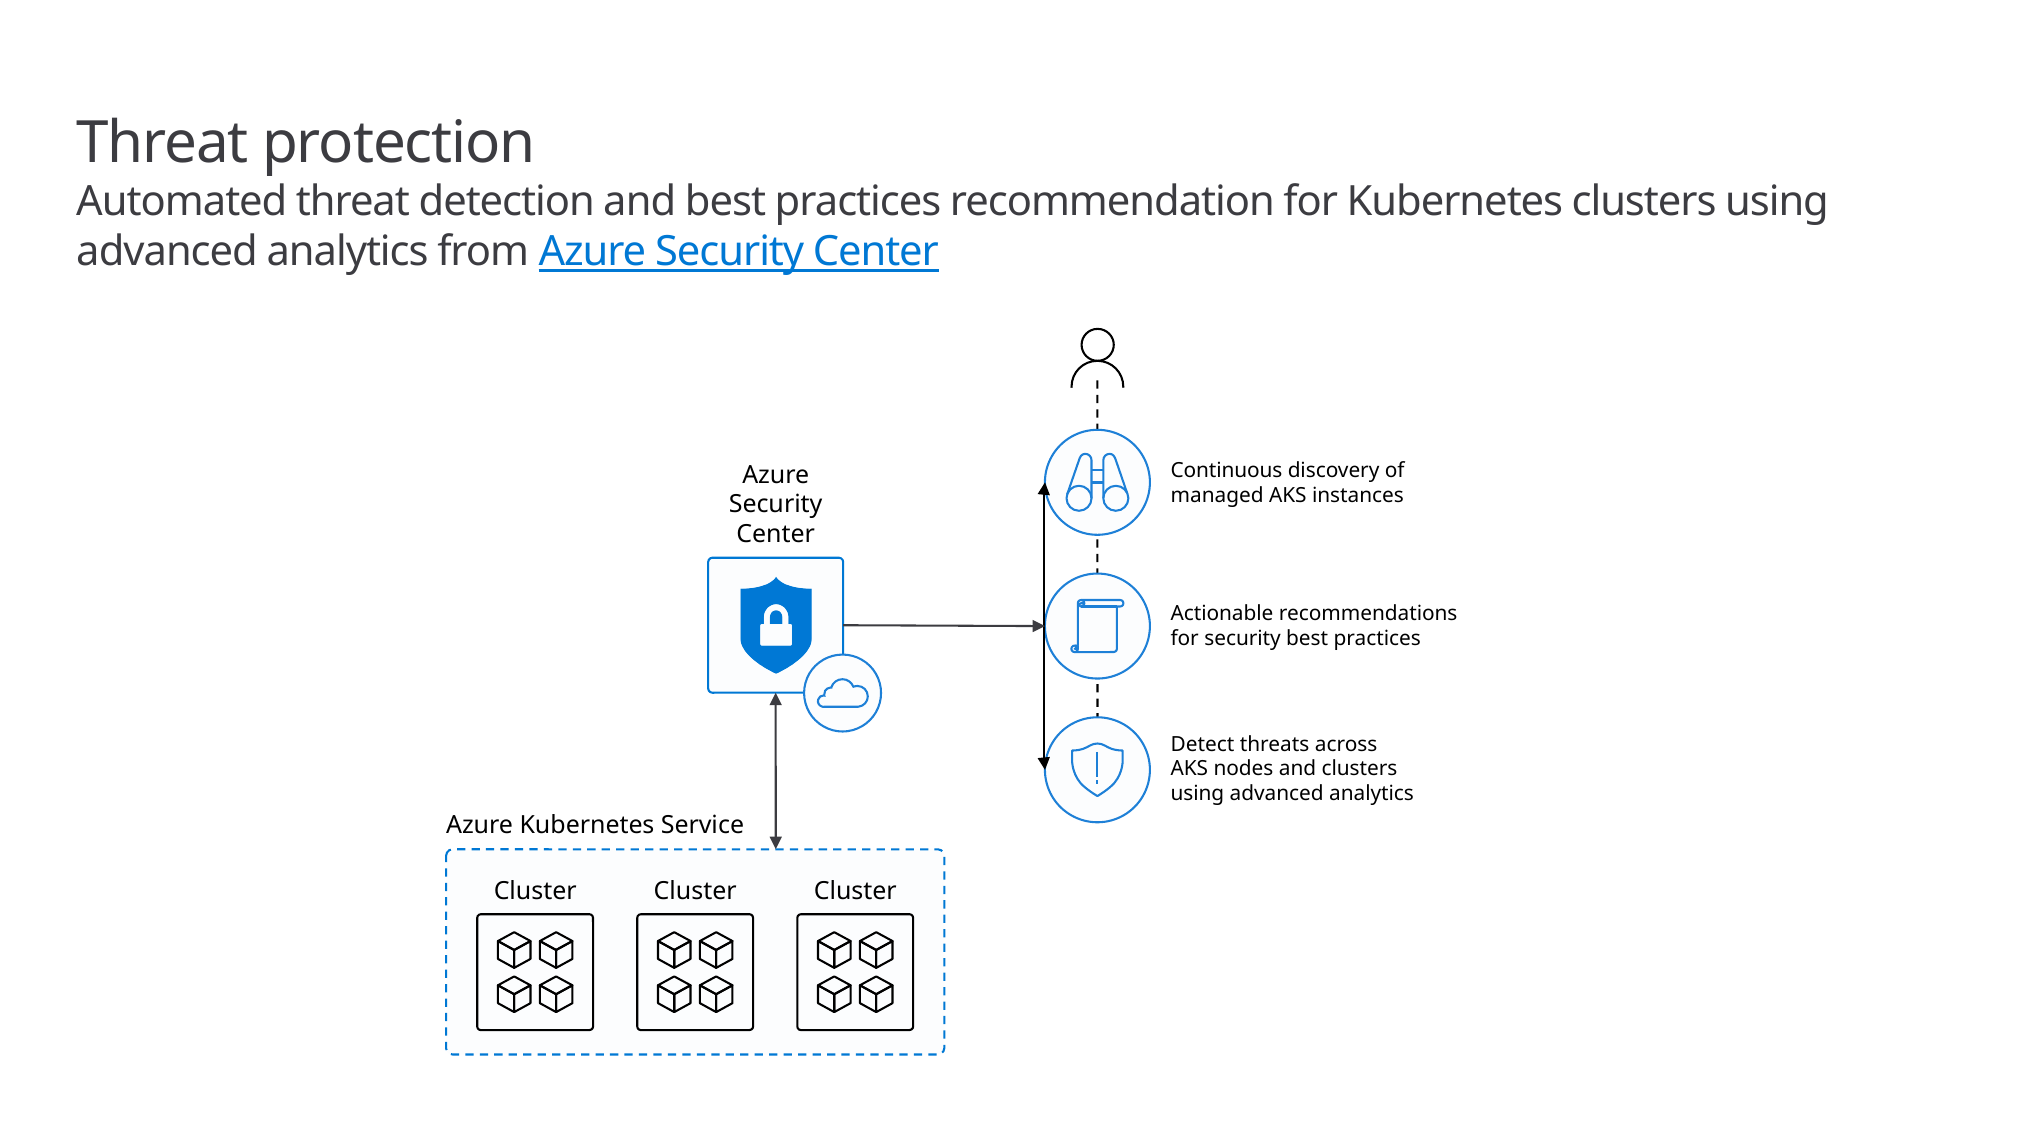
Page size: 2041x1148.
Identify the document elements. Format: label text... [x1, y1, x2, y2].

title Threat protection Automated threat detection and best practices recommendation for Kubernetes clusters using advanced analytics from Azure Security Center [76, 103, 2012, 276]
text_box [445, 328, 1474, 1055]
